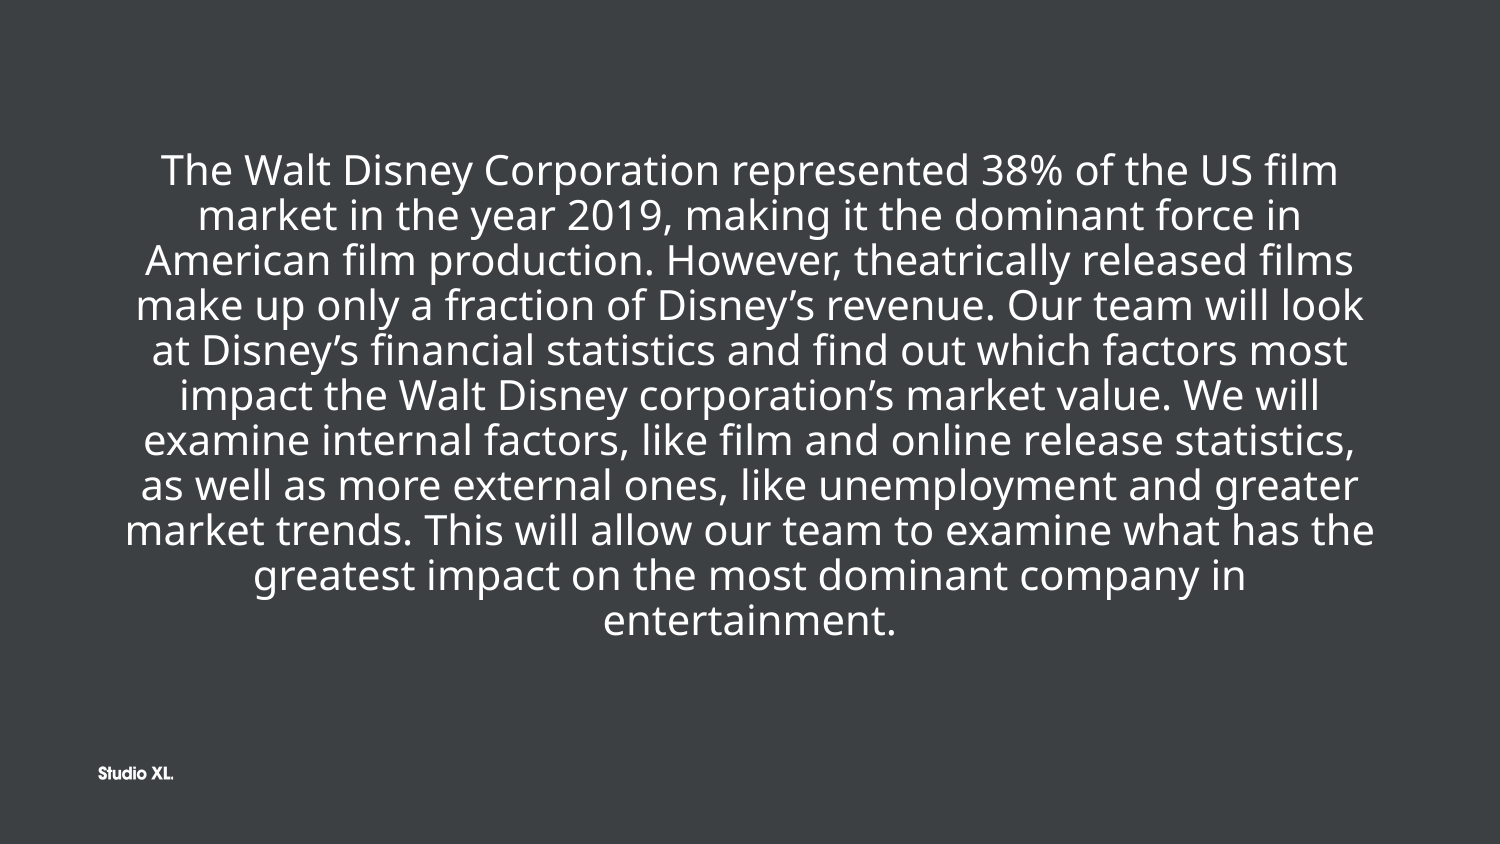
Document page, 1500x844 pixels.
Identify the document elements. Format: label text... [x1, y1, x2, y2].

picture [98, 765, 174, 781]
title The Walt Disney Corporation represented 38% of the US film market in the year 2019, making it the dominant force in American film production. However, theatrically released films make up only a fraction of Disney’s revenue. Our team will look at Disney’s financial statistics and find out which factors most impact the Walt Disney corporation’s market value. We will examine internal factors, like film and online release statistics, as well as more external ones, like unemployment and greater market trends. This will allow our team to examine what has the greatest impact on the most dominant company in entertainment. [101, 184, 1399, 660]
